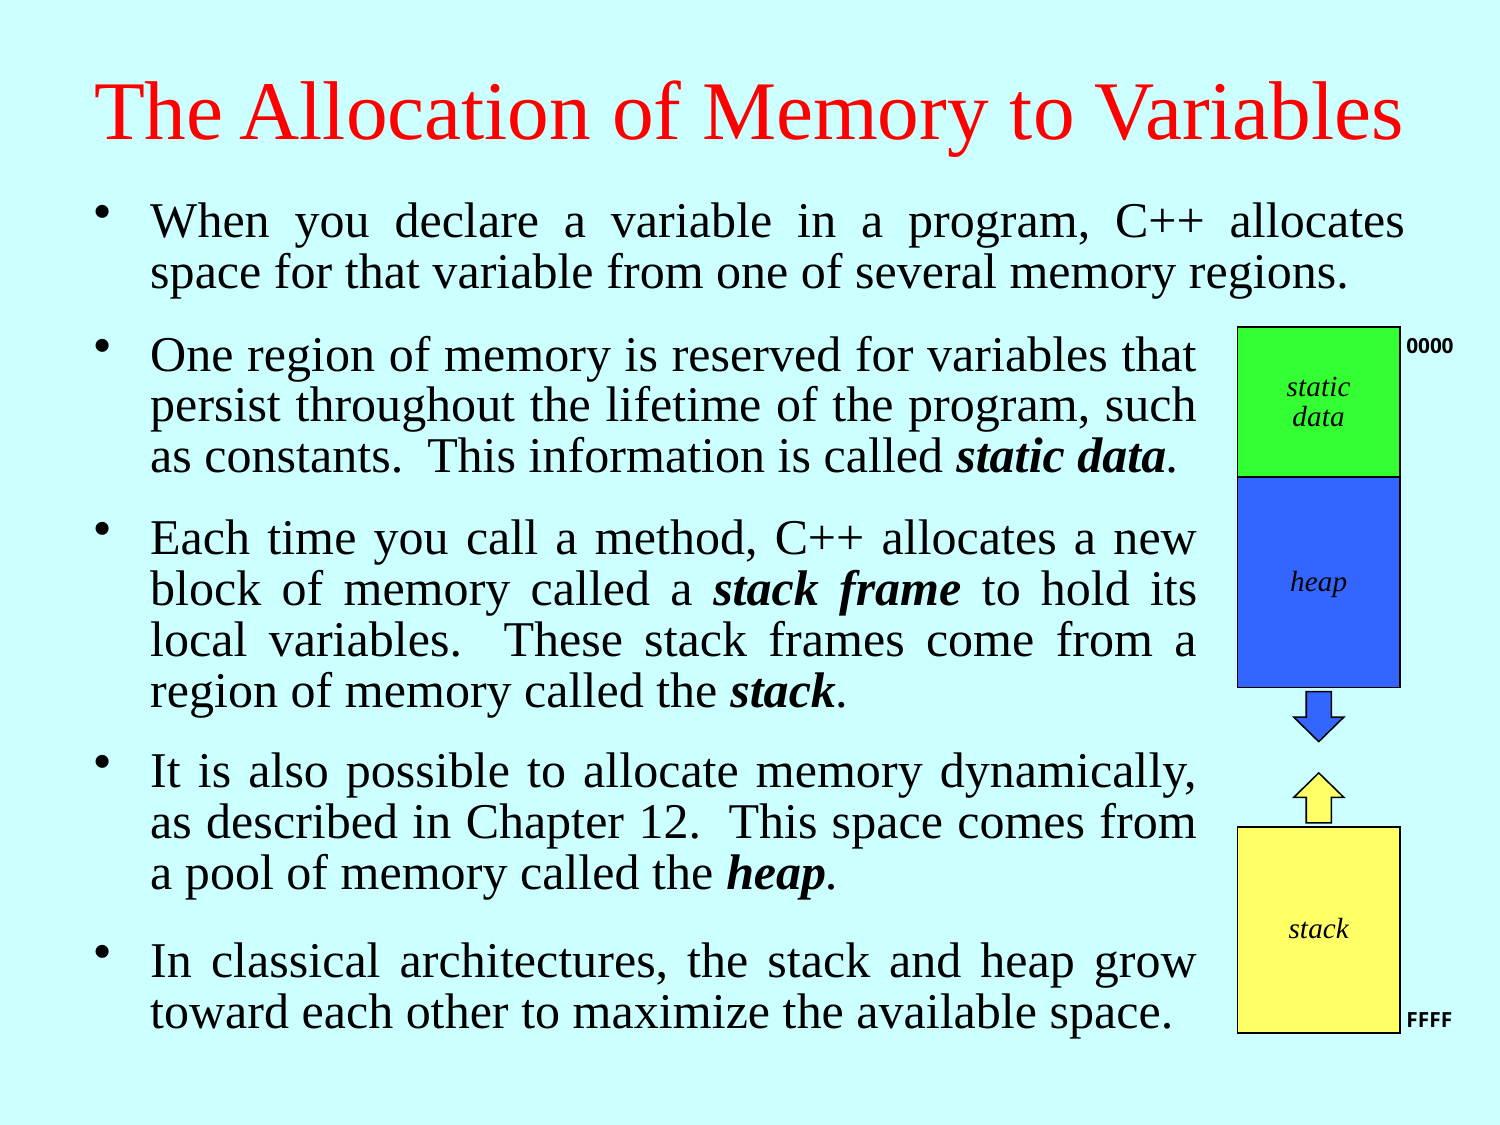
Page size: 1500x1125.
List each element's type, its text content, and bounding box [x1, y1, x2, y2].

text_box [78, 322, 1488, 506]
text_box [78, 691, 1344, 1057]
text_box When you declare a variable in a program, C++ allocates space for that variable from one of several memory regions. [79, 189, 1421, 321]
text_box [78, 476, 1401, 913]
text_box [1349, 506, 1488, 1040]
title The Allocation of Memory to Variables [0, 12, 1500, 201]
